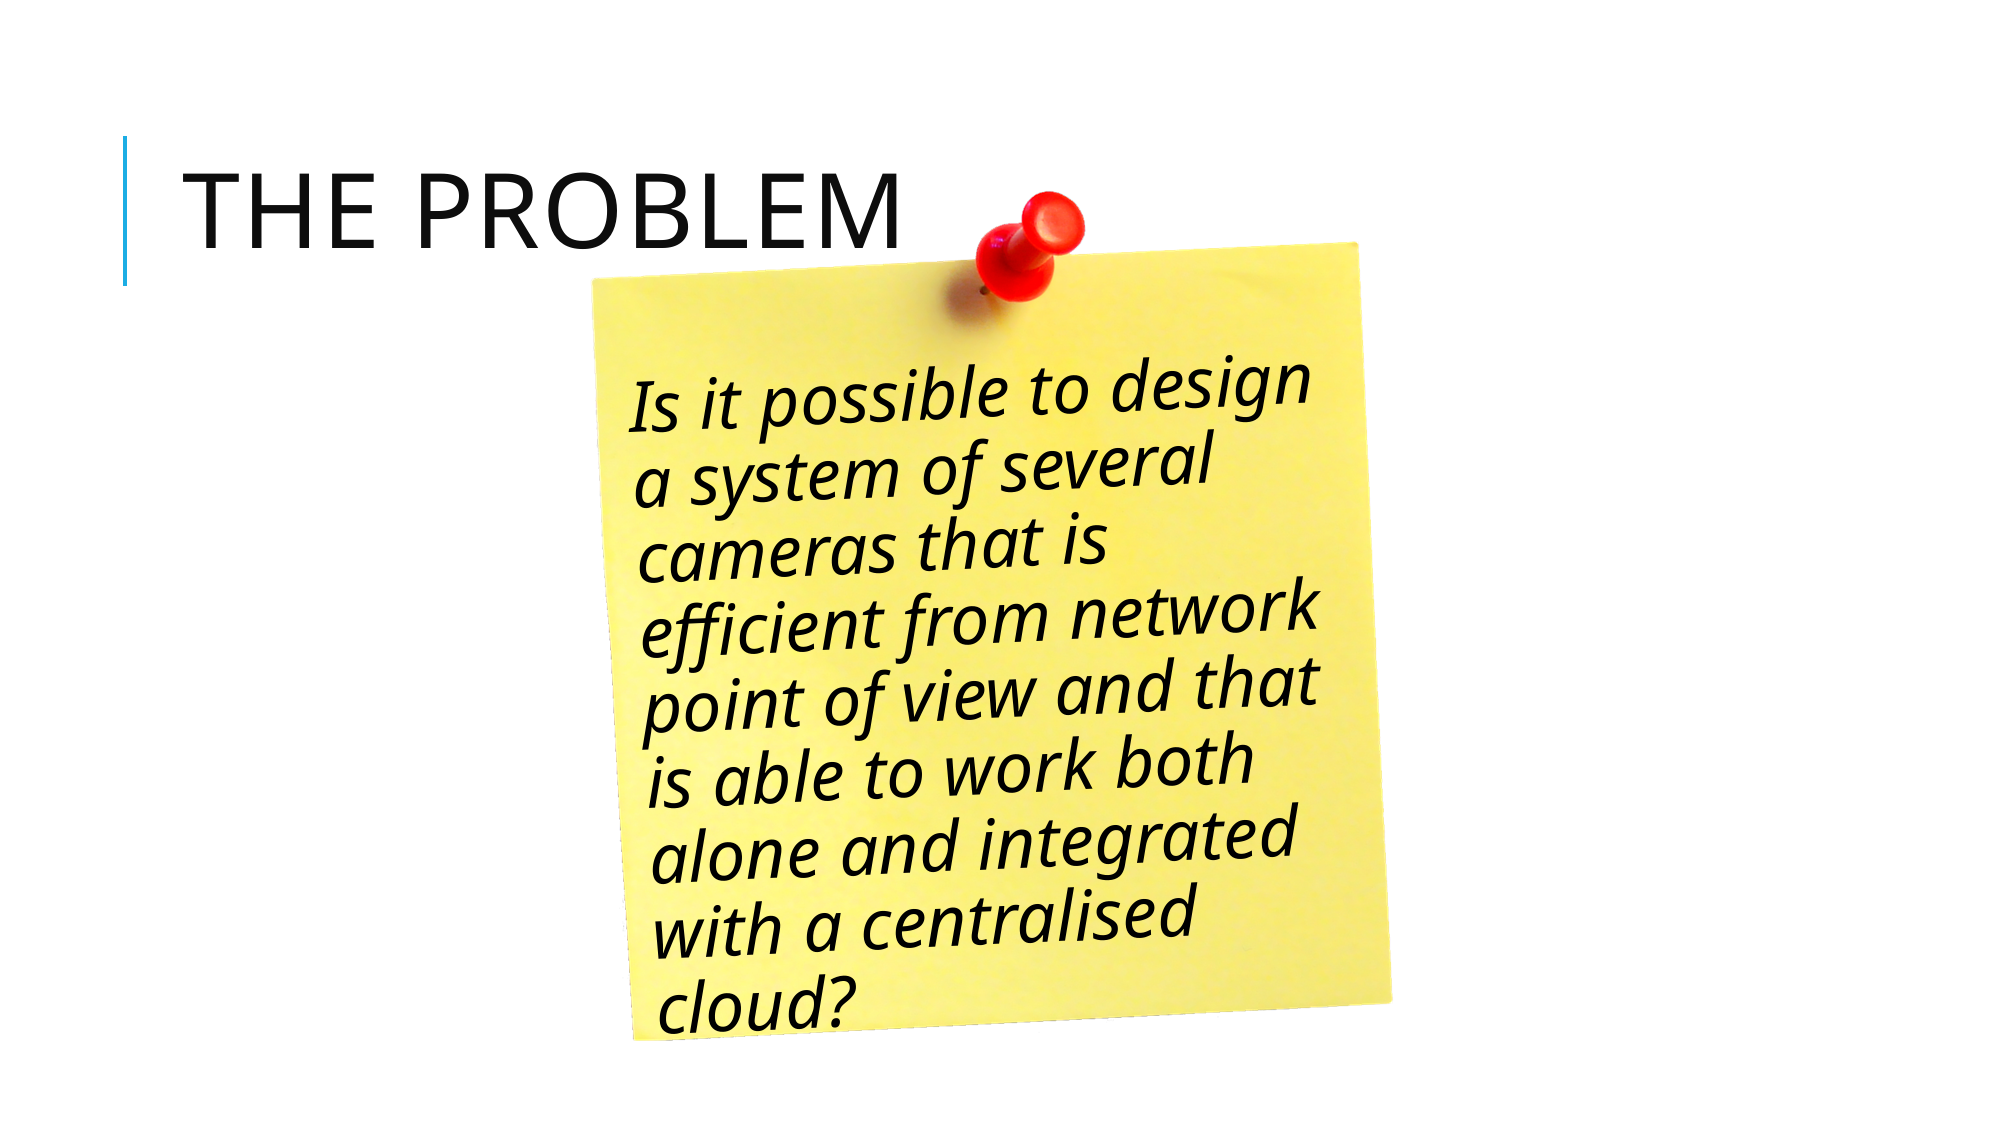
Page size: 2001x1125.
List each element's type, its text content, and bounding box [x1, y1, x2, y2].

title The problem [168, 96, 1763, 342]
picture [578, 173, 1422, 1106]
